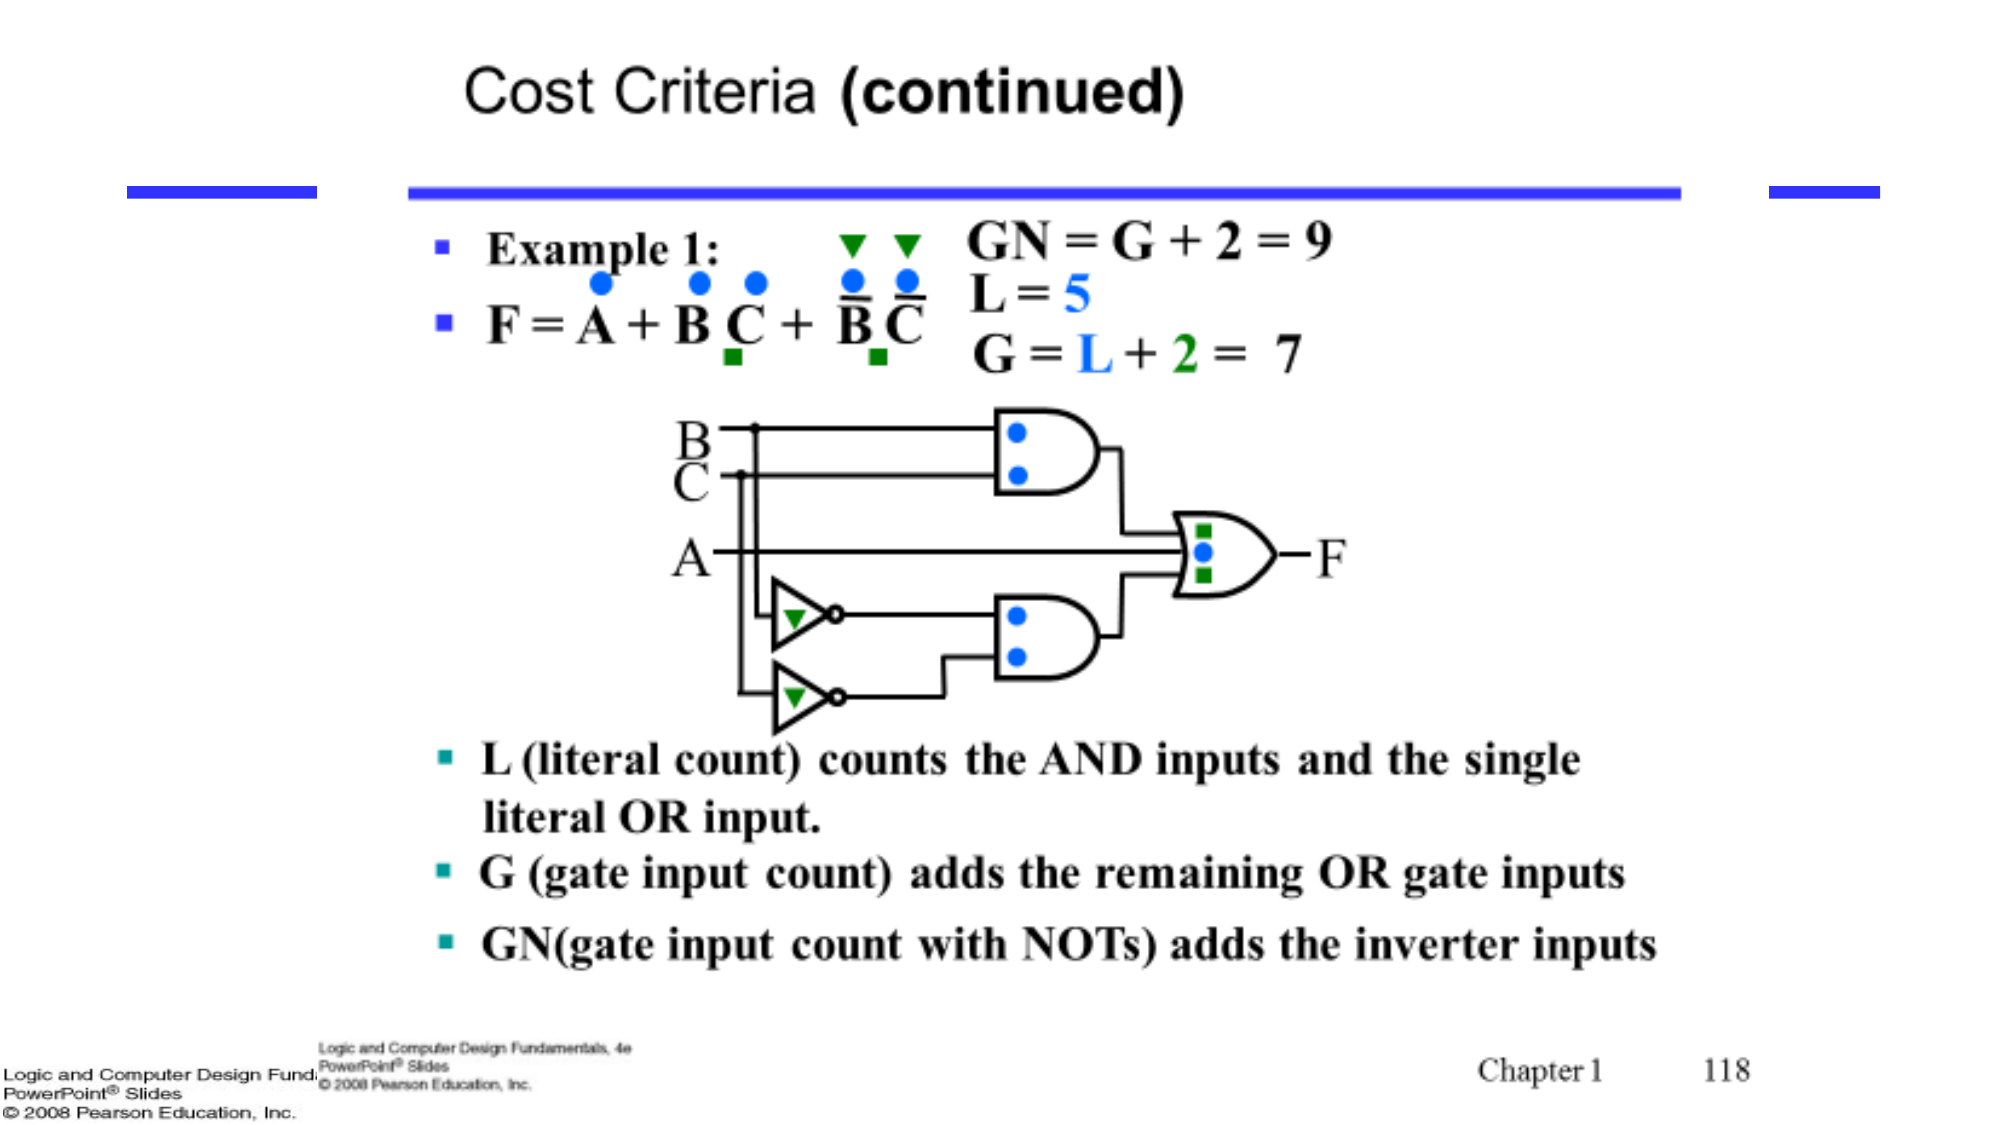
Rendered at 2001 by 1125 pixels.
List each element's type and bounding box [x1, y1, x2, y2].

picture [3, 8, 1769, 1123]
